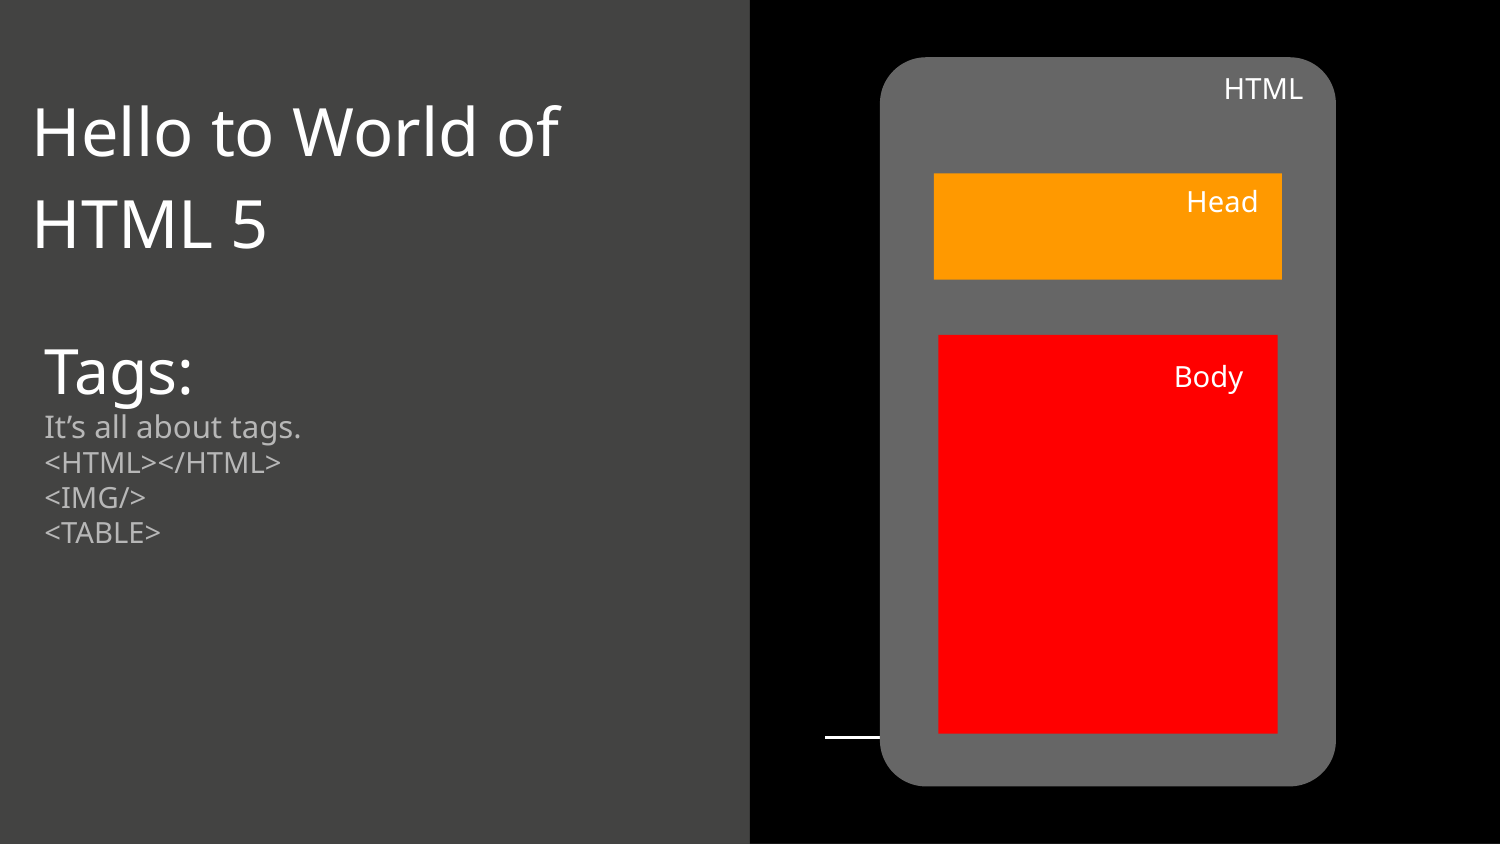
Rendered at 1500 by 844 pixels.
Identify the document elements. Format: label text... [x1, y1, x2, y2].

text_box Head [1171, 168, 1306, 224]
text_box [933, 173, 1282, 280]
text_box Hello to World of HTML 5 [0, 63, 750, 253]
text_box Body [1158, 343, 1294, 399]
text_box HTML [1208, 55, 1344, 111]
text_box [879, 57, 1336, 787]
text_box [938, 334, 1278, 734]
text_box Tags: It’s all about tags. <HTML></HTML> <IMG/> <TABLE> [29, 317, 429, 615]
